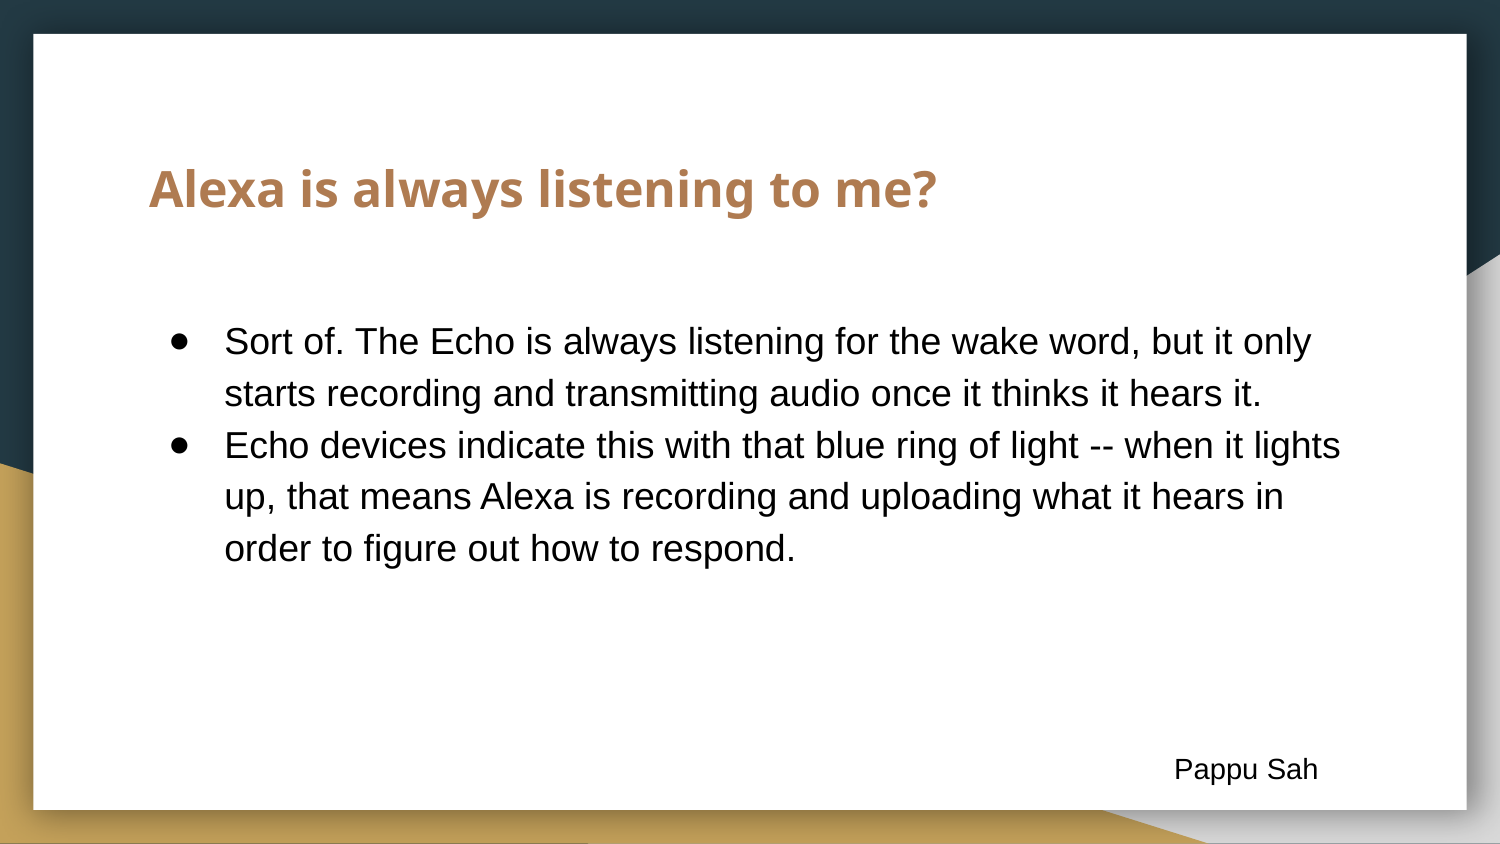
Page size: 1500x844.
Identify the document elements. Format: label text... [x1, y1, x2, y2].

text_box Pappu Sah [1159, 735, 1366, 783]
title Alexa is always listening to me? [134, 138, 1366, 295]
list Sort of. The Echo is always listening for the wake word, but it only starts recording and transmitting audio once it thinks it hears it. Echo devices indicate this with that blue ring of light -- when it lights up, that means Alexa is recording and uploading what it hears in order to figure out how to respond. [134, 295, 1366, 697]
